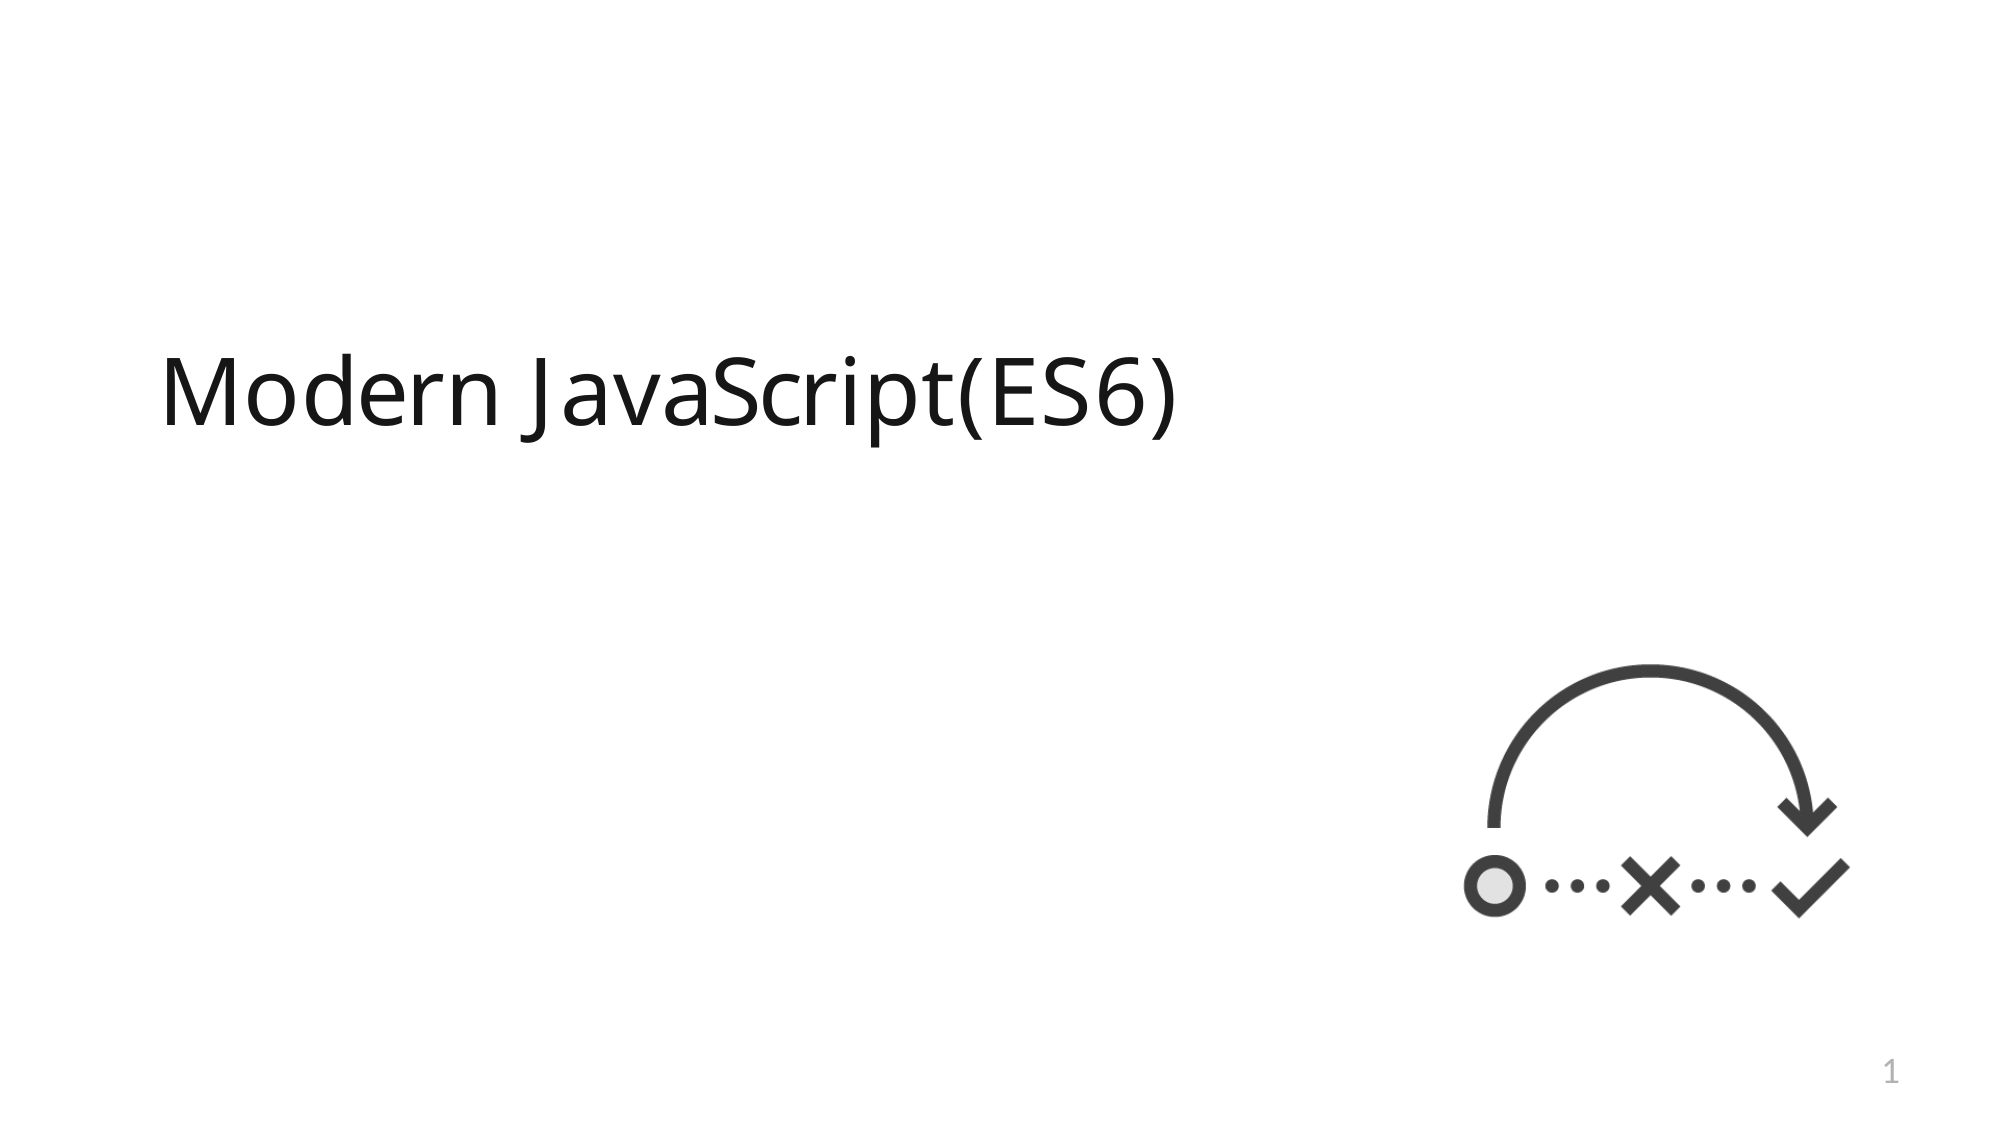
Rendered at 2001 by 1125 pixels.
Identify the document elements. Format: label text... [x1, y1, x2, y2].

slide_number 1 [1440, 1046, 1900, 1103]
title Modern JavaScript(ES6) [156, 329, 1611, 520]
picture [1455, 657, 1859, 927]
